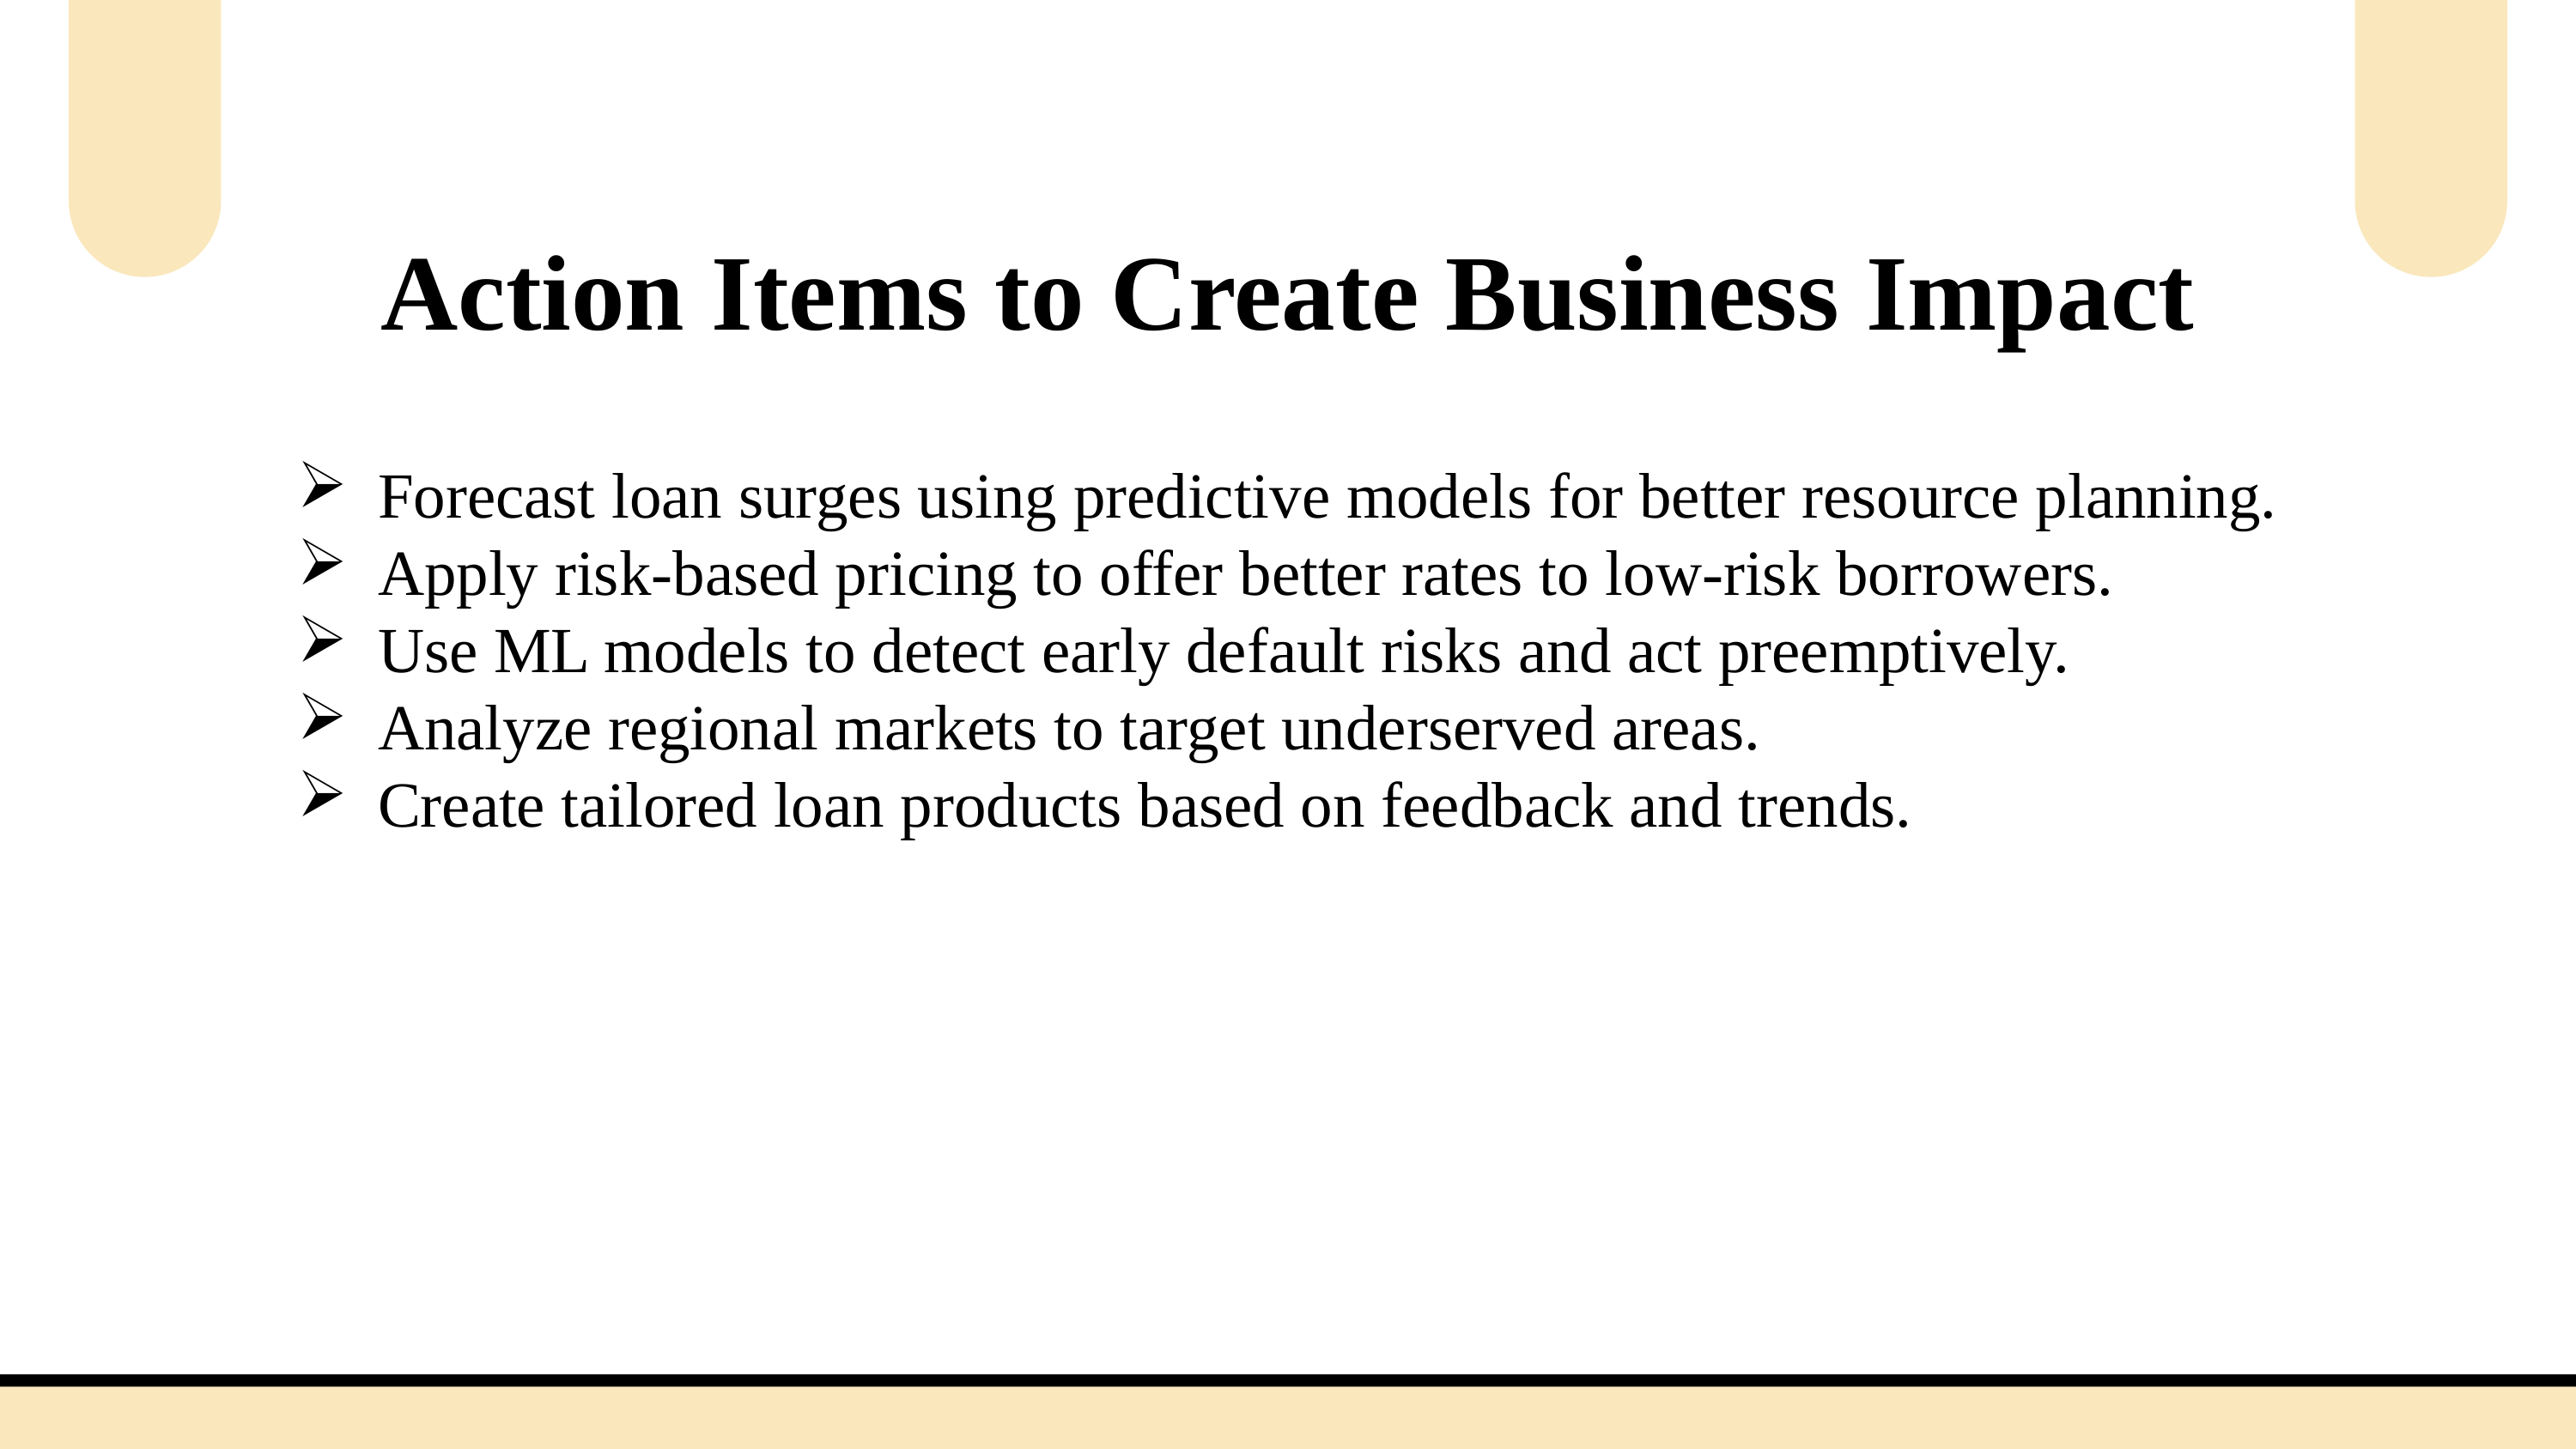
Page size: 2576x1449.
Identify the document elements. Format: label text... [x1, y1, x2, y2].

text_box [2354, 0, 2508, 277]
text_box Forecast loan surges using predictive models for better resource planning. Apply risk-based pricing to offer better rates to low-risk borrowers. Use ML models to detect early default risks and act preemptively. Analyze regional markets to target underserved areas. Create tailored loan products based on feedback and trends. [284, 447, 2292, 846]
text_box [0, 1379, 2576, 1449]
text_box Action Items to Create Business Impact [332, 53, 2244, 352]
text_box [68, 0, 222, 277]
